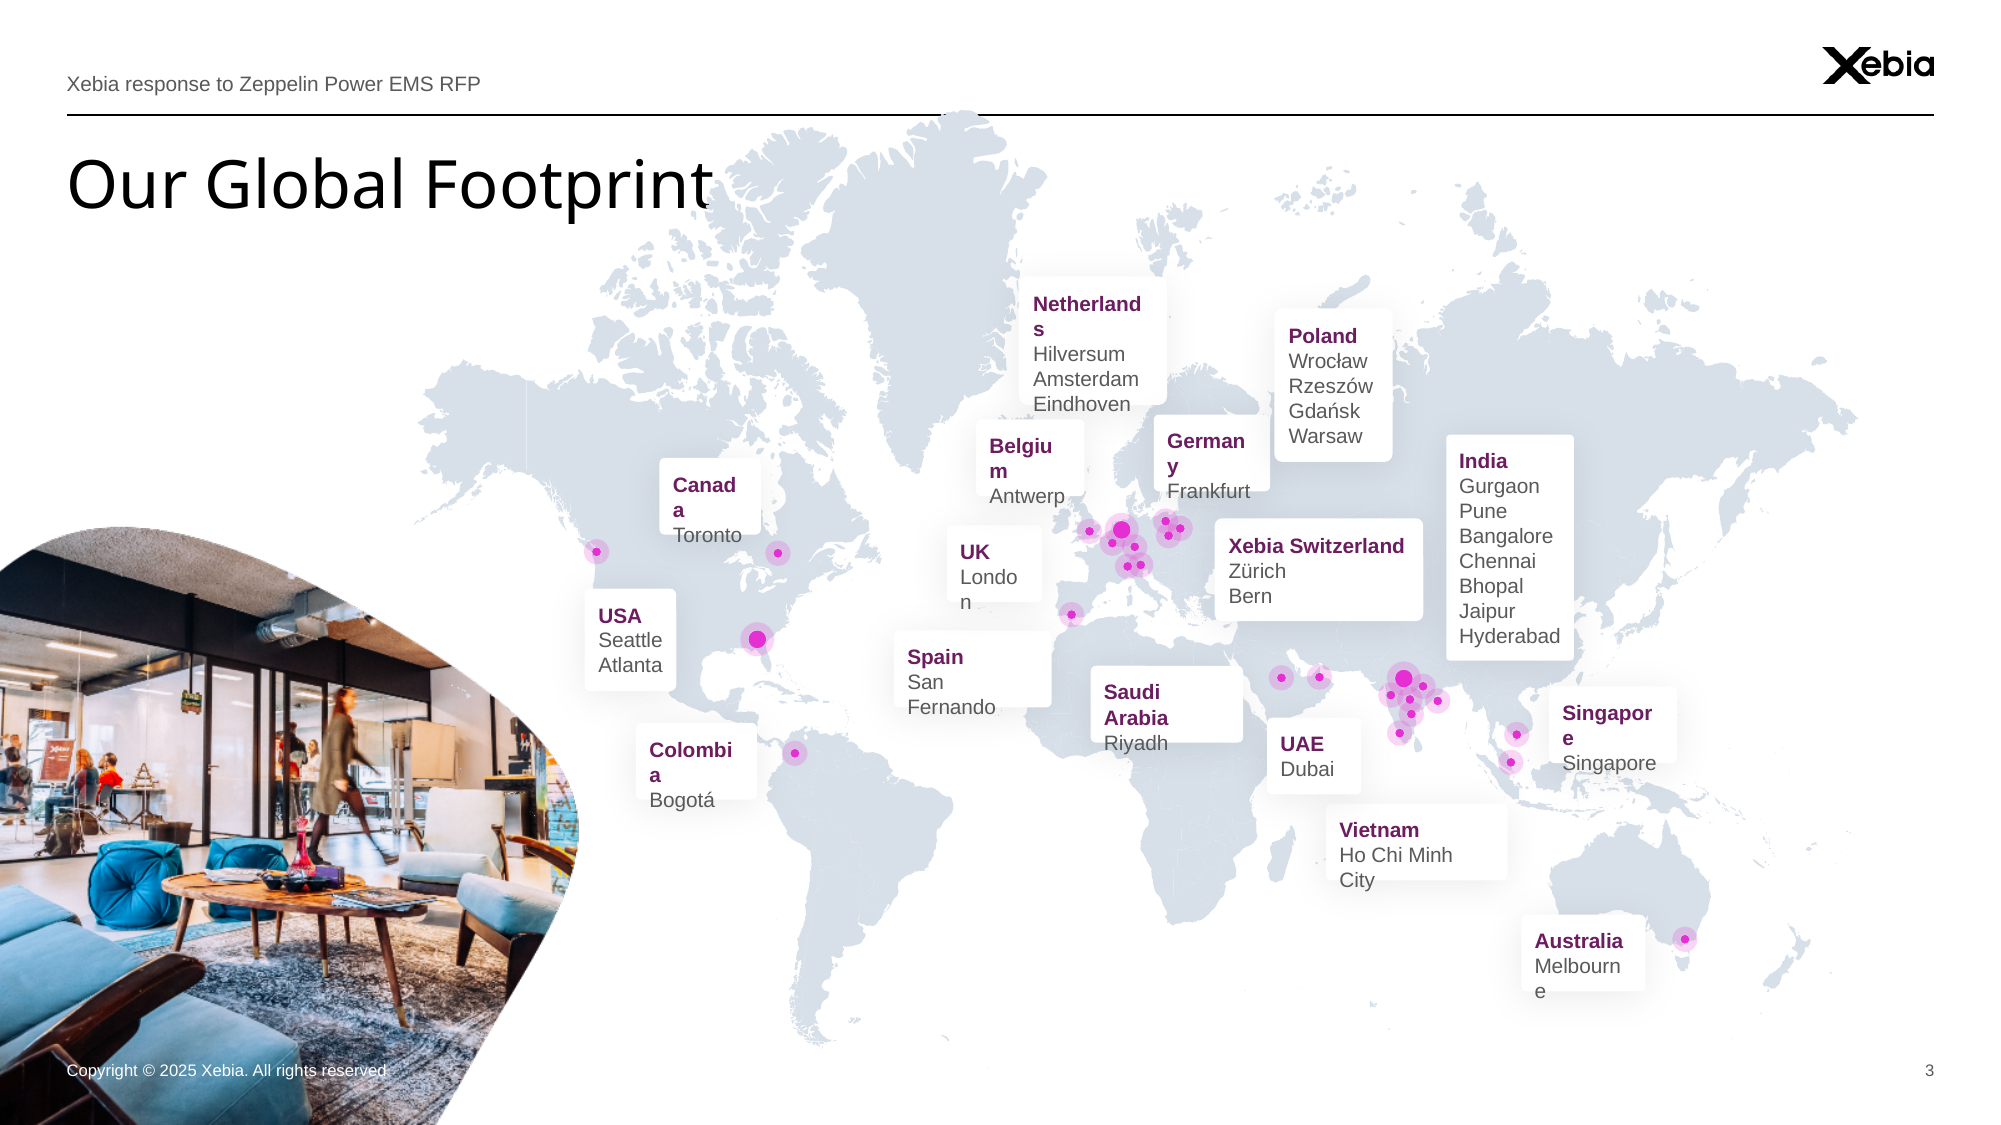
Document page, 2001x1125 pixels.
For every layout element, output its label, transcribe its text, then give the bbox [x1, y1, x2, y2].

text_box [413, 109, 1860, 1069]
title Our Global Footprint [66, 150, 413, 224]
list Xebia response to Zeppelin Power EMS RFP [66, 66, 1300, 94]
slide_number 3 [1803, 1059, 1935, 1080]
picture [0, 378, 697, 1125]
picture [1822, 47, 1934, 84]
